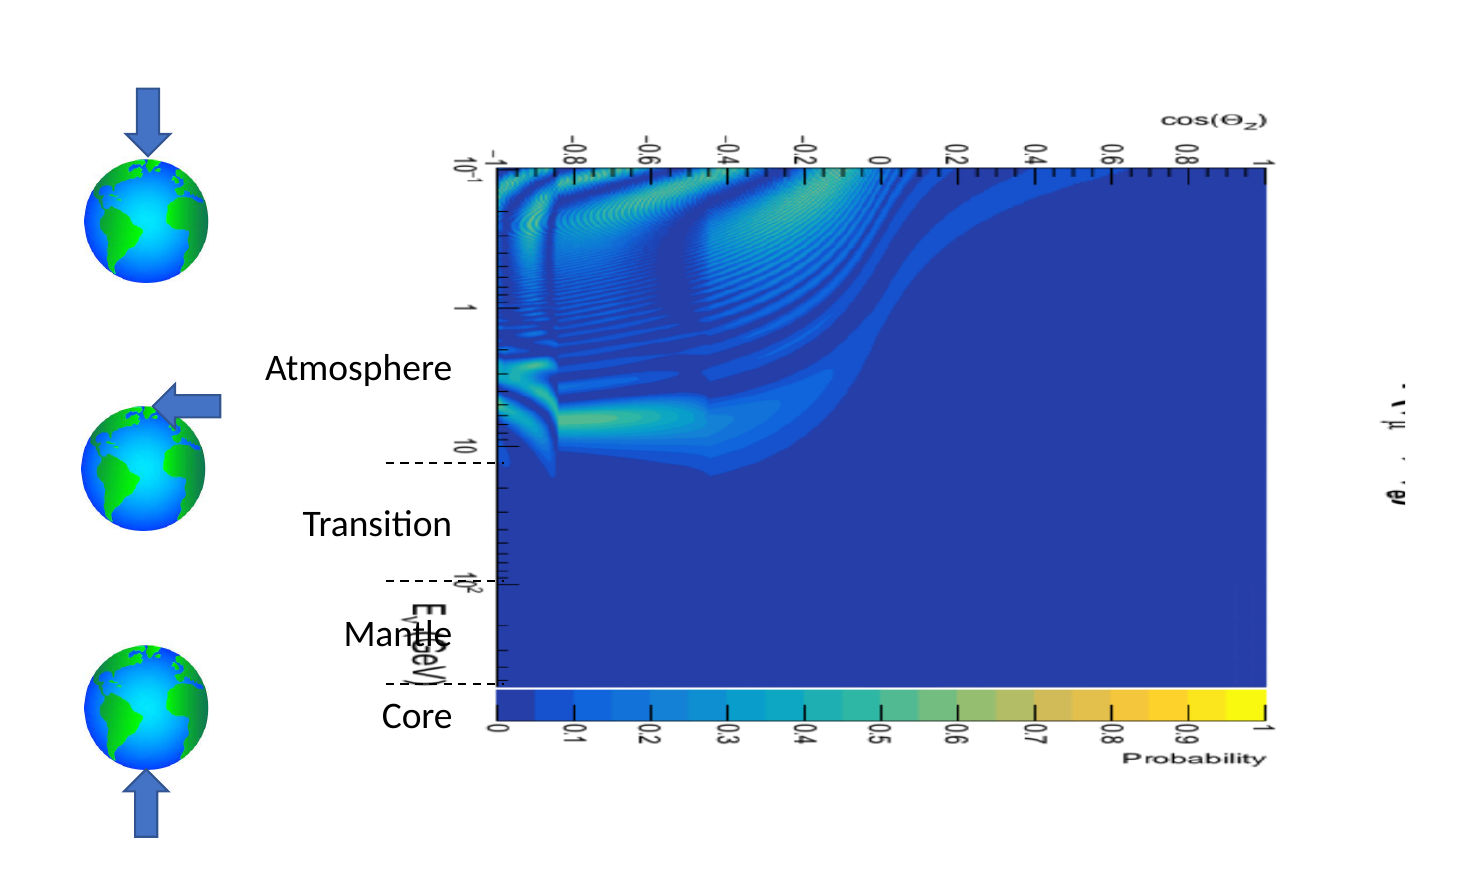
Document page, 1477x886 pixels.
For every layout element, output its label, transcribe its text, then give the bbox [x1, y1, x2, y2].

text_box [154, 381, 222, 419]
text_box [123, 87, 173, 156]
text_box Atmosphere [250, 335, 468, 396]
text_box [121, 770, 171, 838]
picture [493, 0, 1260, 886]
text_box Mantle [328, 601, 468, 662]
text_box Core [367, 683, 468, 744]
picture [84, 642, 209, 770]
picture [81, 403, 206, 531]
picture [84, 156, 209, 283]
text_box Transition [288, 491, 468, 552]
